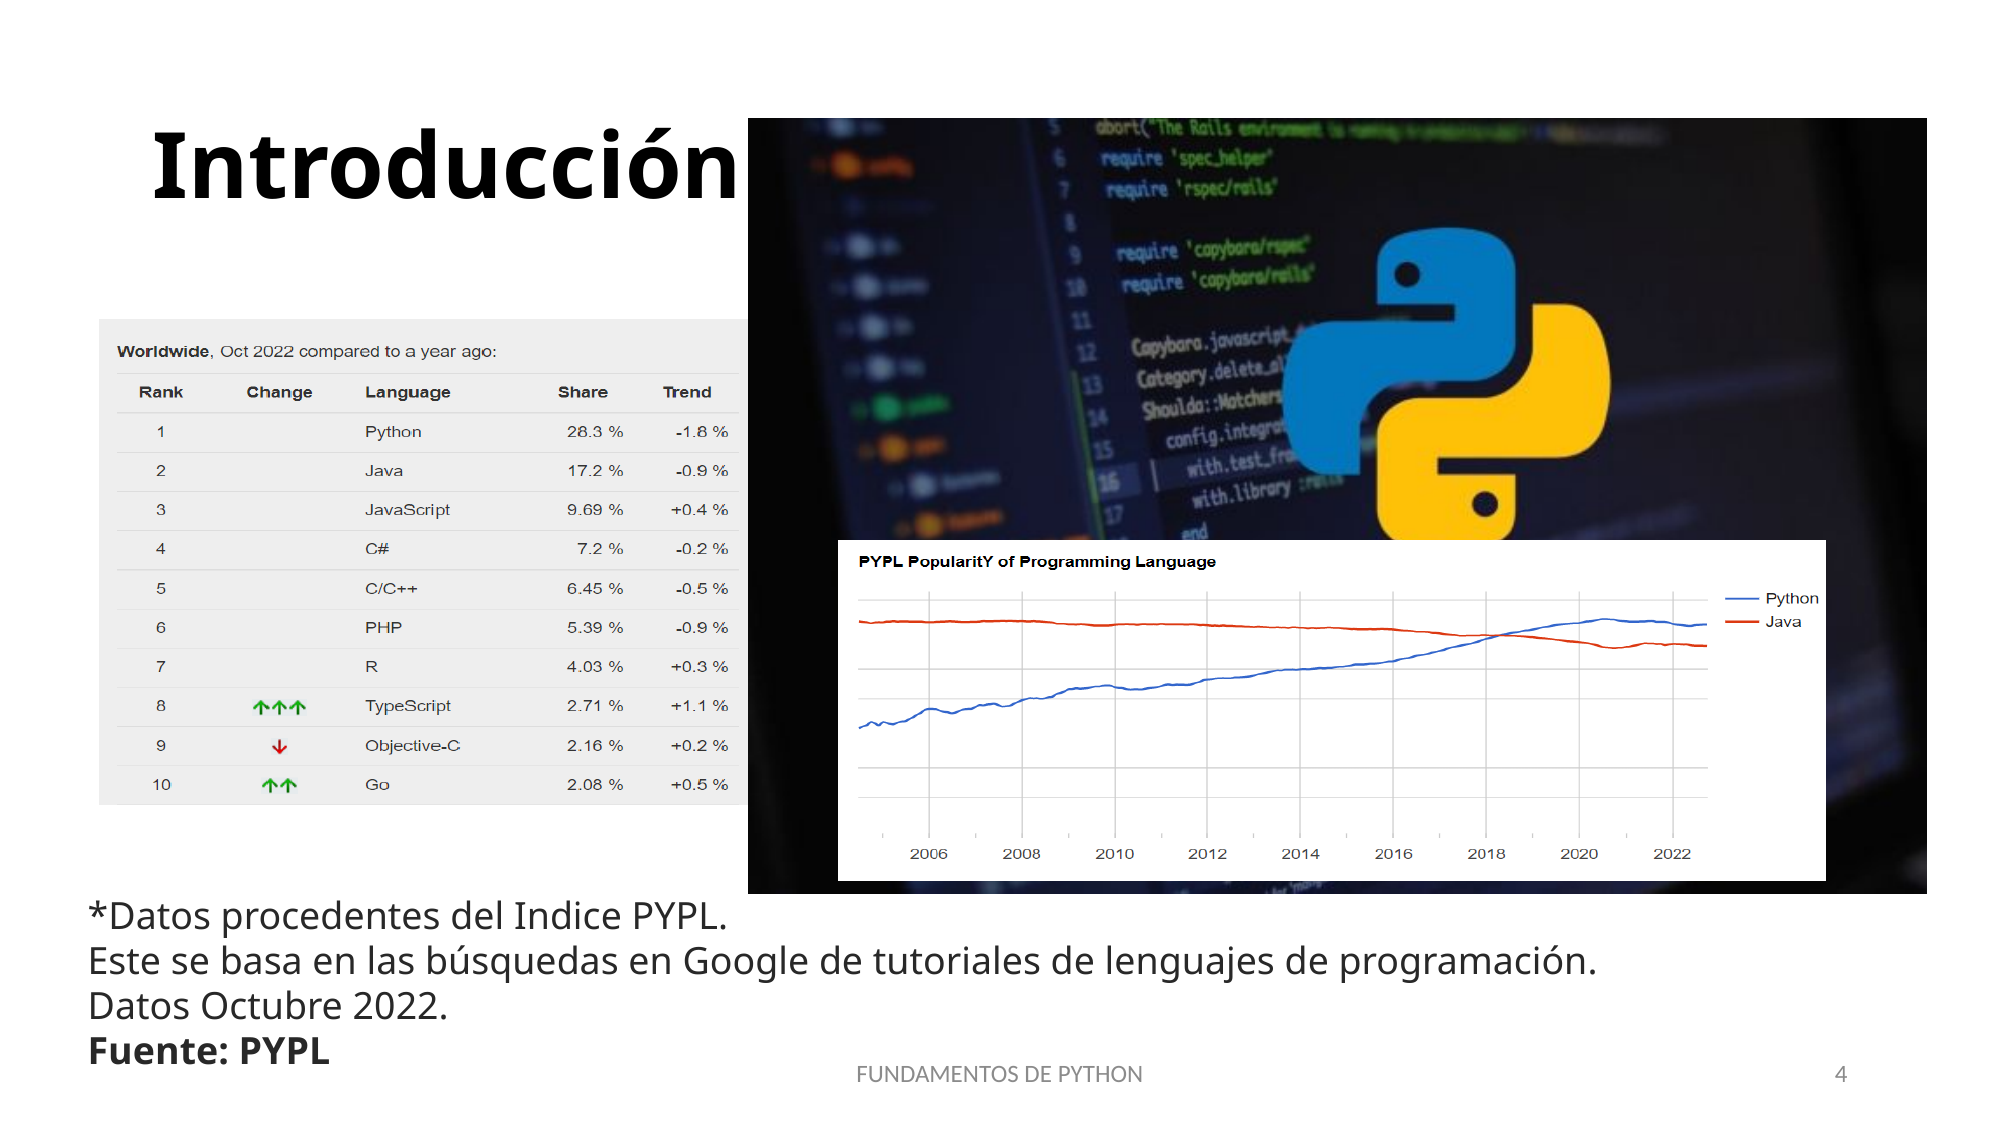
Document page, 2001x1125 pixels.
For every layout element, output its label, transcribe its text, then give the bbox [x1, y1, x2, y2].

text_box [73, 319, 1826, 1045]
footer FUNDAMENTOS DE PYTHON [662, 1045, 1338, 1103]
title Introducción [137, 59, 1863, 278]
picture [748, 118, 1927, 894]
slide_number 4 [1412, 1042, 1863, 1103]
